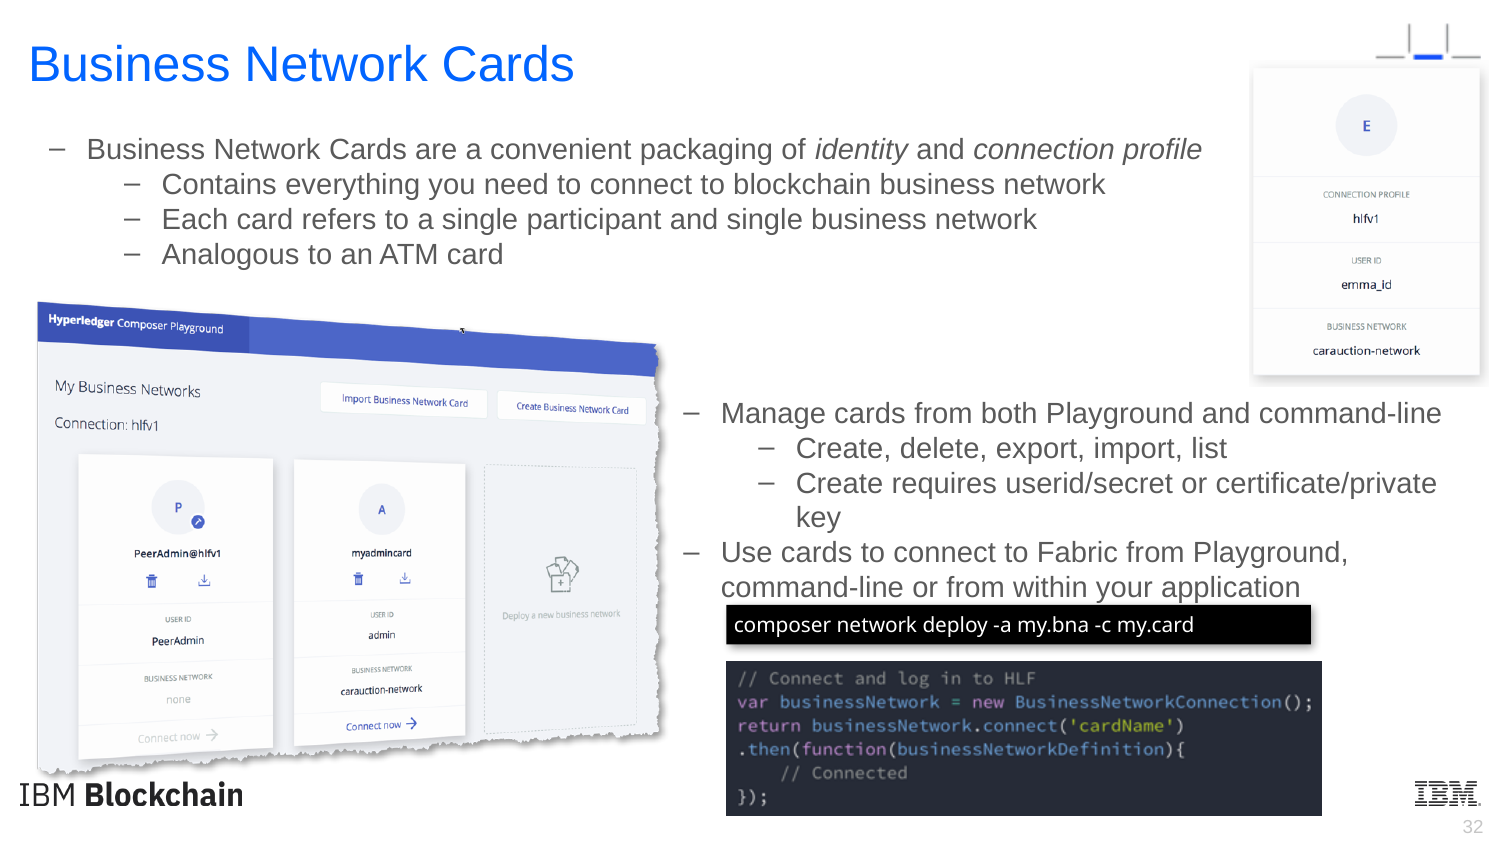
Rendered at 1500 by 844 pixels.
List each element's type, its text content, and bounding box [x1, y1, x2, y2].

picture [1249, 24, 1489, 387]
picture [726, 660, 1322, 816]
text_box composer network deploy -a my.bna -c my.card [726, 604, 1311, 645]
list Business Network Cards [20, 23, 1296, 103]
picture [1415, 781, 1481, 806]
slide_number 32 [1452, 806, 1492, 843]
text_box Manage cards from both Playground and command-line Create, delete, export, import, list Create requires userid/secret or certificate/private key Use cards to connect to Fabric from Playground, command-line or from within your application [700, 393, 1489, 604]
picture [20, 298, 697, 806]
text_box Business Network Cards are a convenient packaging of identity and connection profile Contains everything you need to connect to blockchain business network Each card refers to a single participant and single business network Analogous to an ATM card [49, 130, 1204, 270]
